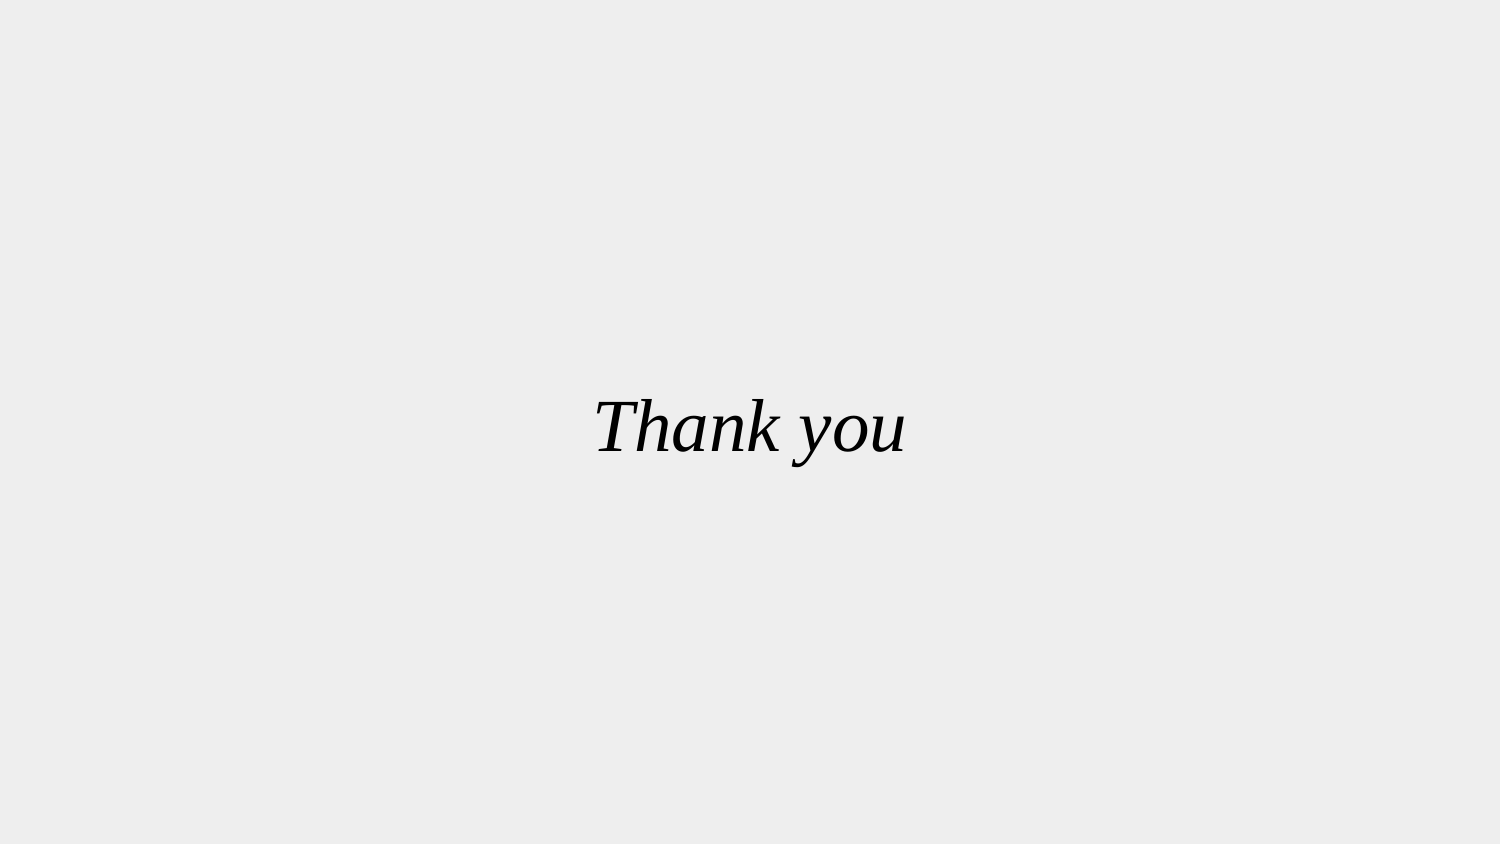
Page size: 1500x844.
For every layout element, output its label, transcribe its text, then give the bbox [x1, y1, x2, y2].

title Thank you [51, 352, 1449, 491]
